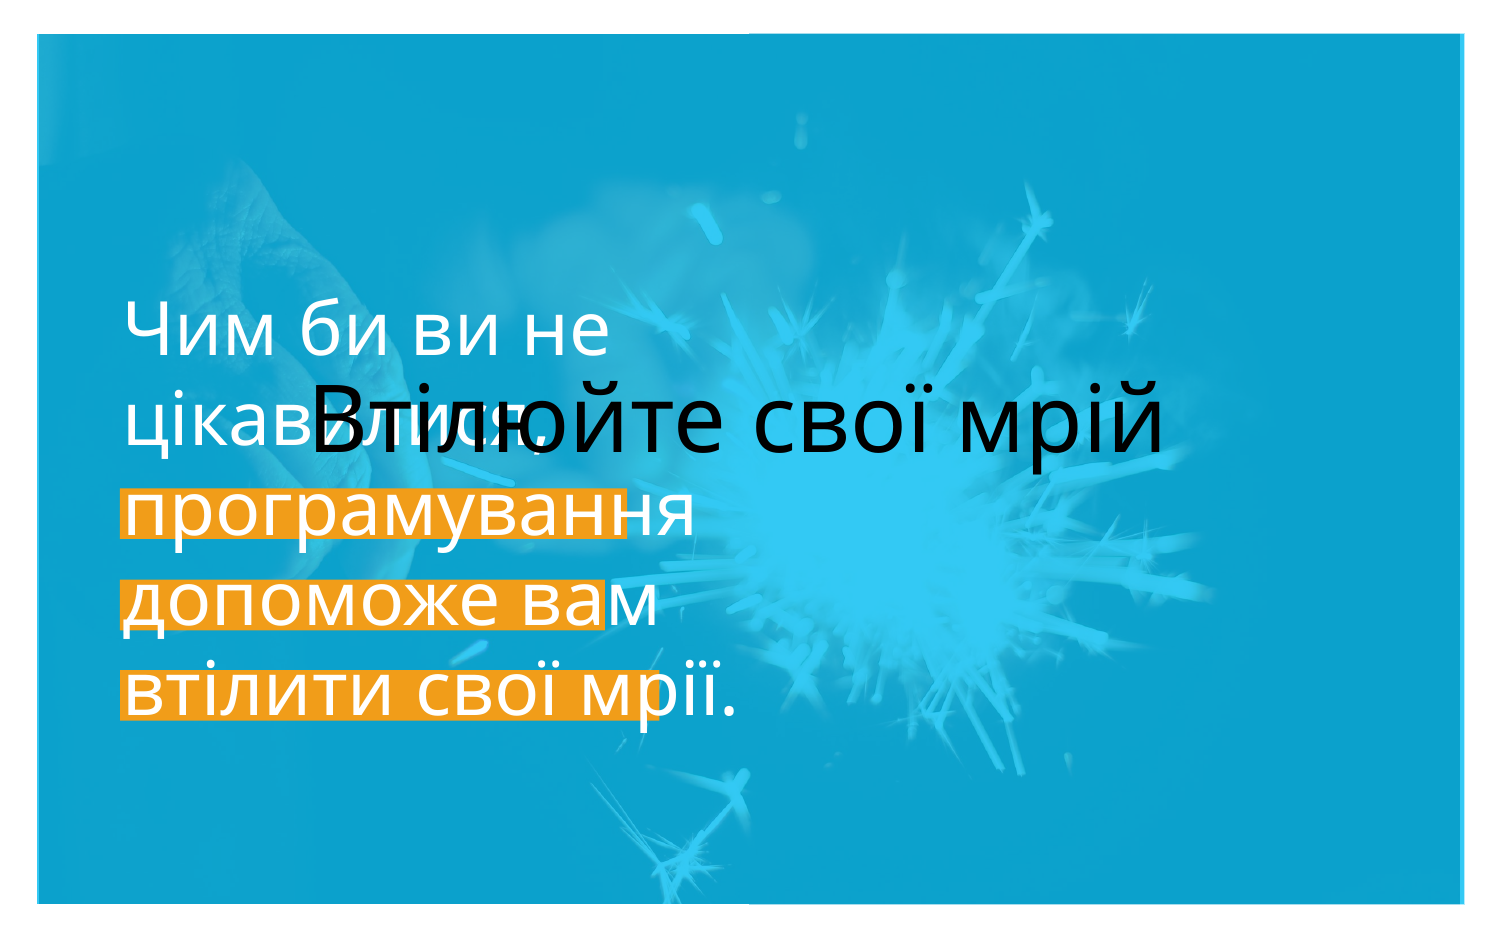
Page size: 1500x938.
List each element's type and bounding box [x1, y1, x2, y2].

picture [1, 0, 1498, 938]
text_box [119, 488, 660, 721]
